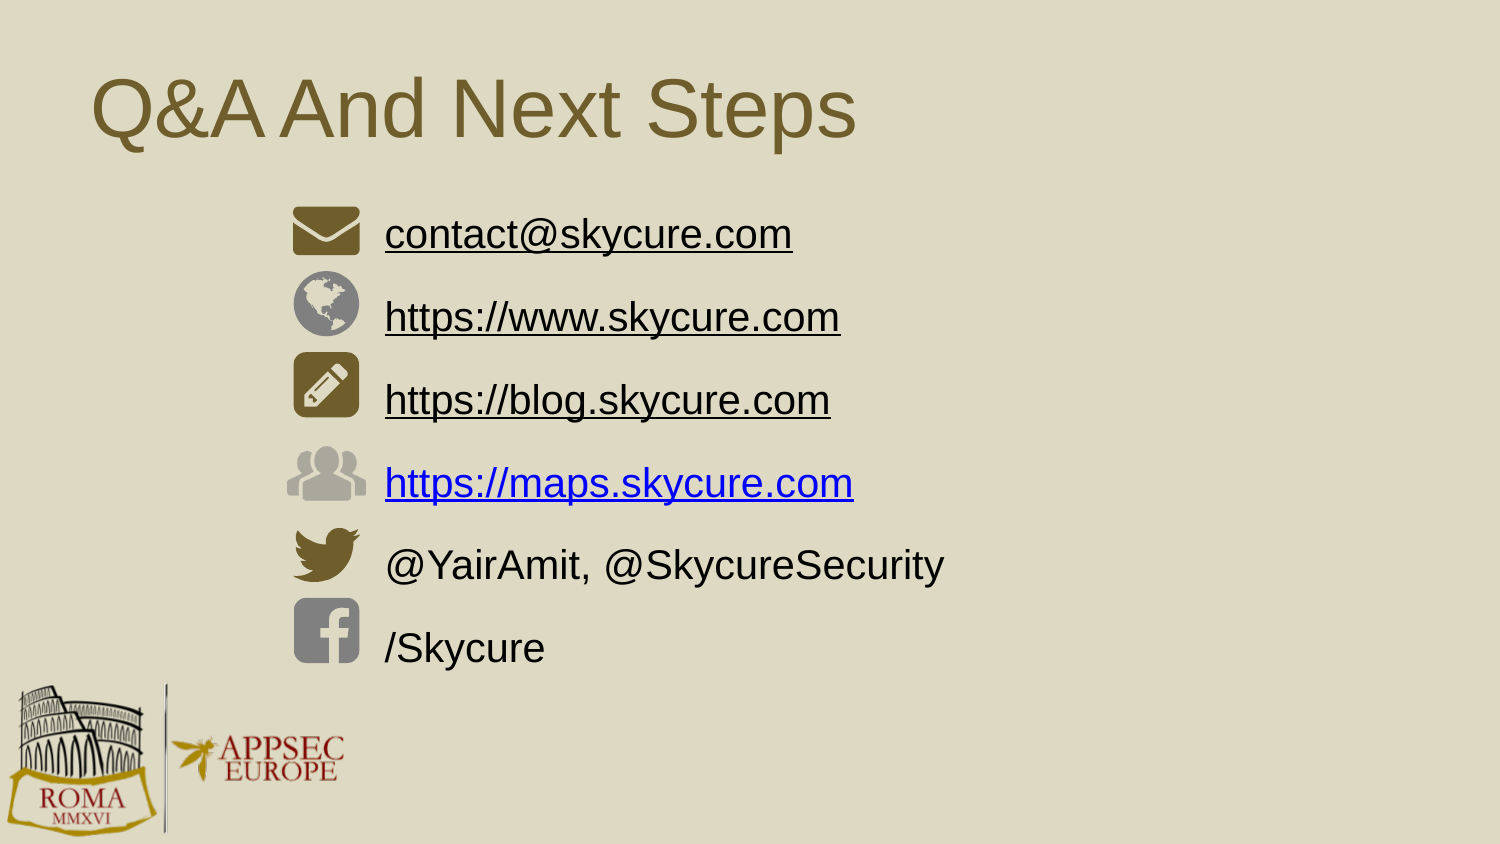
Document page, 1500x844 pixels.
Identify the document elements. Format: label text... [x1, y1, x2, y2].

picture [0, 621, 370, 844]
text_box [293, 271, 360, 337]
text_box [293, 222, 360, 256]
text_box [293, 528, 361, 582]
text_box [293, 206, 360, 238]
title Q&A And Next Steps [75, 33, 1425, 175]
list contact@skycure.com https://www.skycure.com https://blog.skycure.com https://maps.skycure.com @YairAmit, @SkycureSecurity /Skycure [369, 174, 1425, 683]
text_box [293, 352, 360, 418]
text_box [294, 597, 360, 664]
picture [286, 433, 366, 513]
